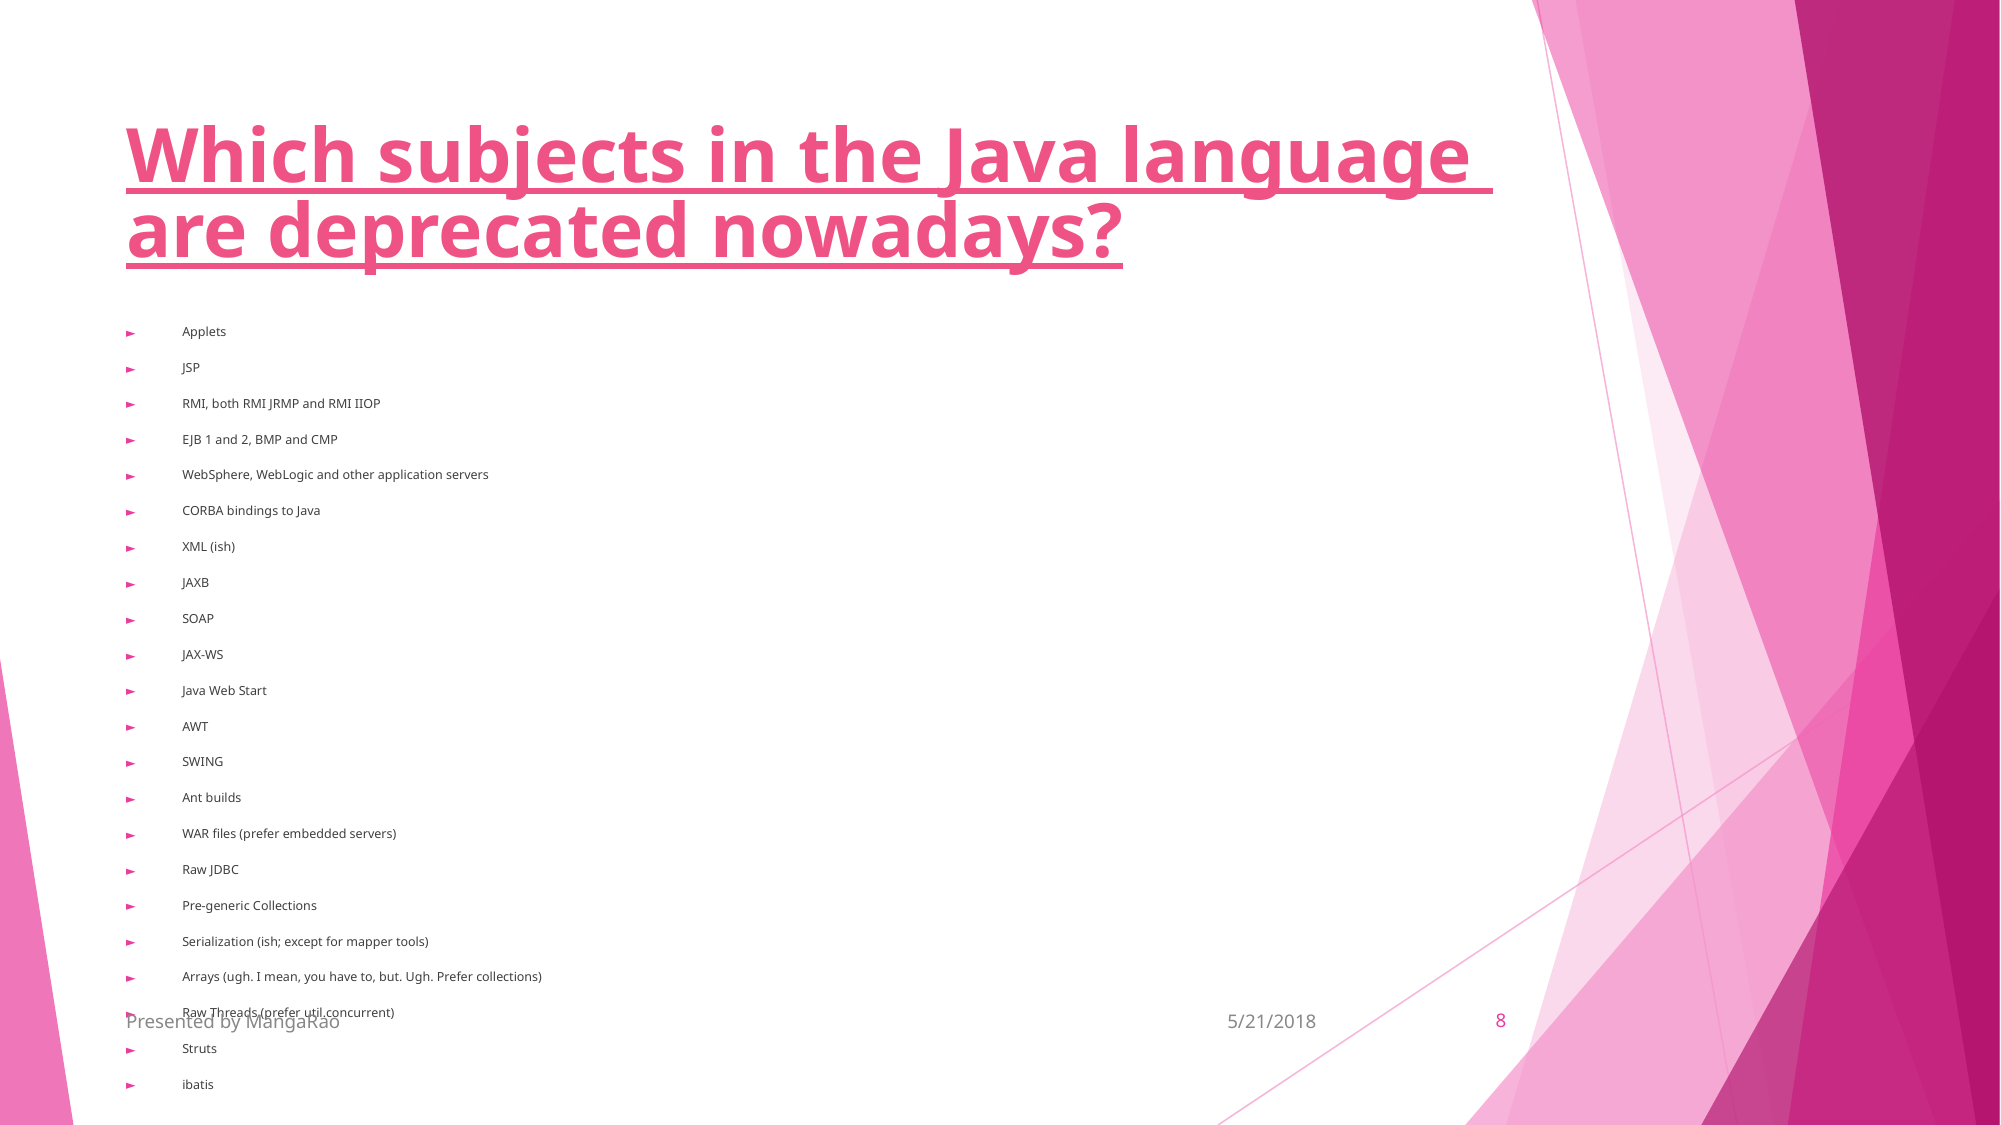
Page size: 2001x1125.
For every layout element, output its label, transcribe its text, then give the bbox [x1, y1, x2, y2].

title Which subjects in the Java language are deprecated nowadays? [111, 99, 1522, 316]
slide_number ‹#› [1409, 991, 1522, 1051]
footer Presented by MangaRao [111, 991, 1145, 1051]
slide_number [1181, 991, 1332, 1051]
list Applets JSP RMI, both RMI JRMP and RMI IIOP EJB 1 and 2, BMP and CMP WebSphere, WebLogic and other application servers CORBA bindings to Java XML (ish) JAXB SOAP JAX-WS Java Web Start AWT SWING Ant builds WAR files (prefer embedded servers) Raw JDBC Pre-generic Collections Serialization (ish; except for mapper tools) Arrays (ugh. I mean, you have to, but. Ugh. Prefer collections) Raw Threads (prefer util.concurrent) Struts ibatis [111, 316, 1522, 991]
